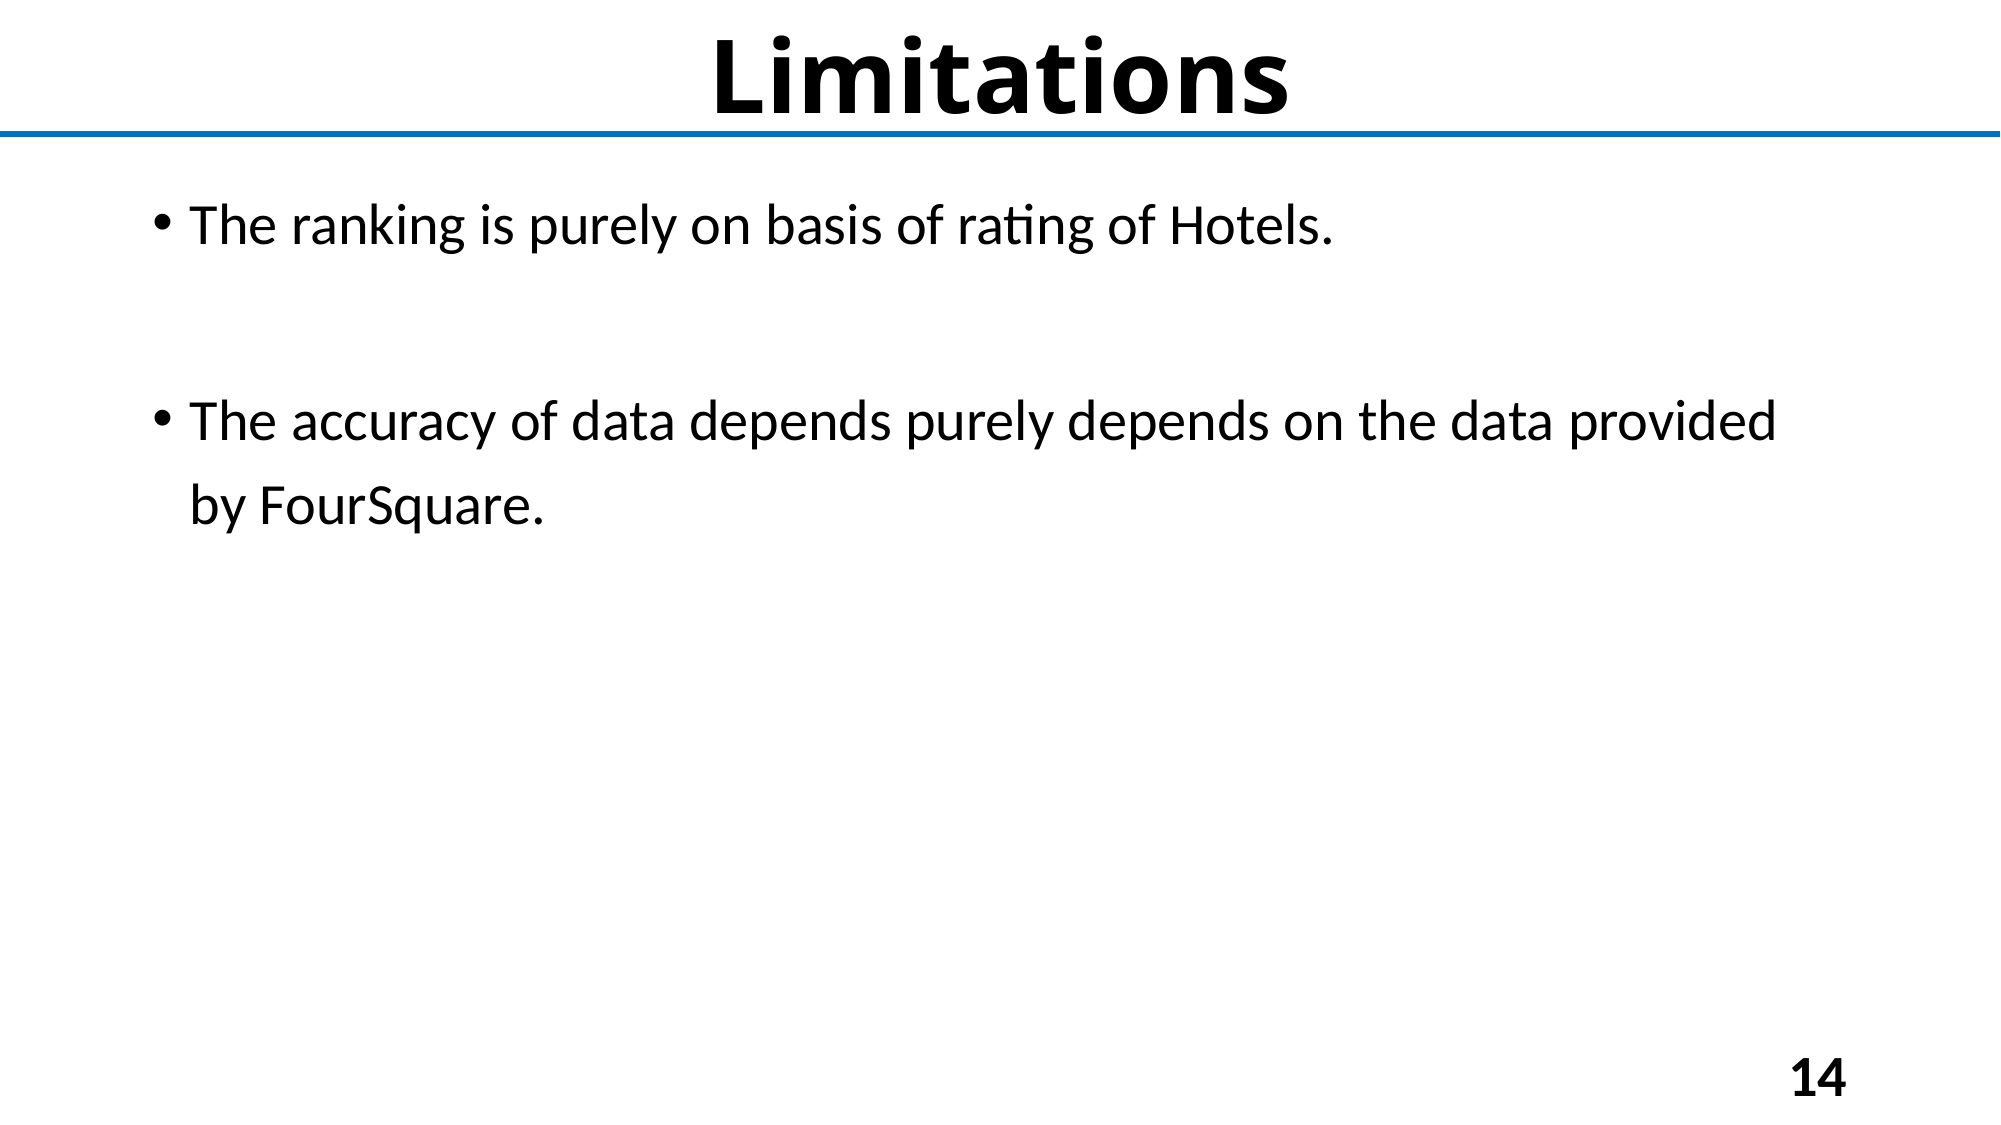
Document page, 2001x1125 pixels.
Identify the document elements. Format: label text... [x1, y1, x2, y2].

slide_number 14 [1768, 1042, 1863, 1103]
title Limitations [137, 26, 1863, 131]
list The ranking is purely on basis of rating of Hotels. The accuracy of data depends purely depends on the data provided by FourSquare. [137, 164, 1863, 723]
